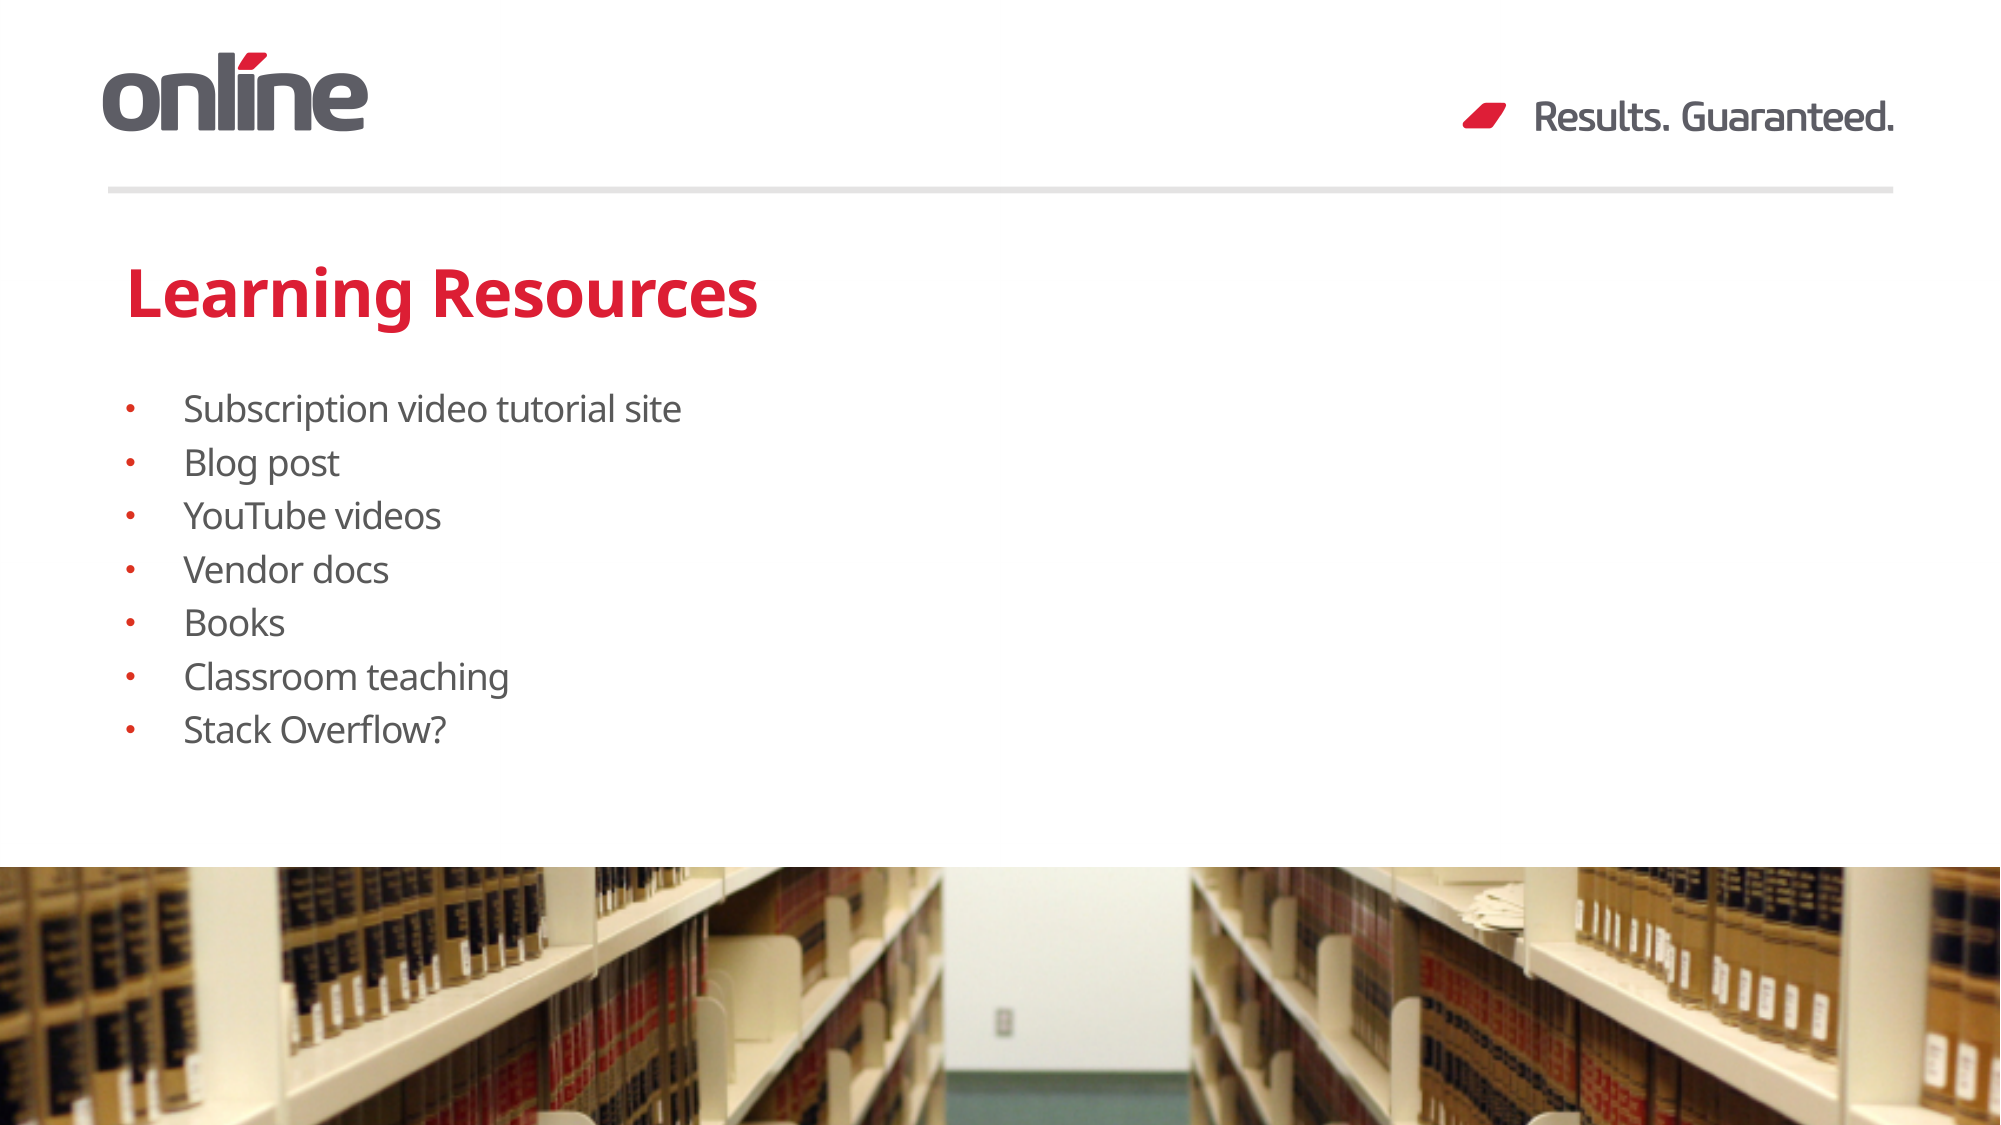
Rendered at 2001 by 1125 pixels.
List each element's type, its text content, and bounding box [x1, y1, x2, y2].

title Learning Resources [110, 208, 1673, 383]
list Subscription video tutorial site Blog post YouTube videos Vendor docs Books Classroom teaching Stack Overflow? [110, 383, 1853, 762]
picture [0, 0, 2001, 1125]
